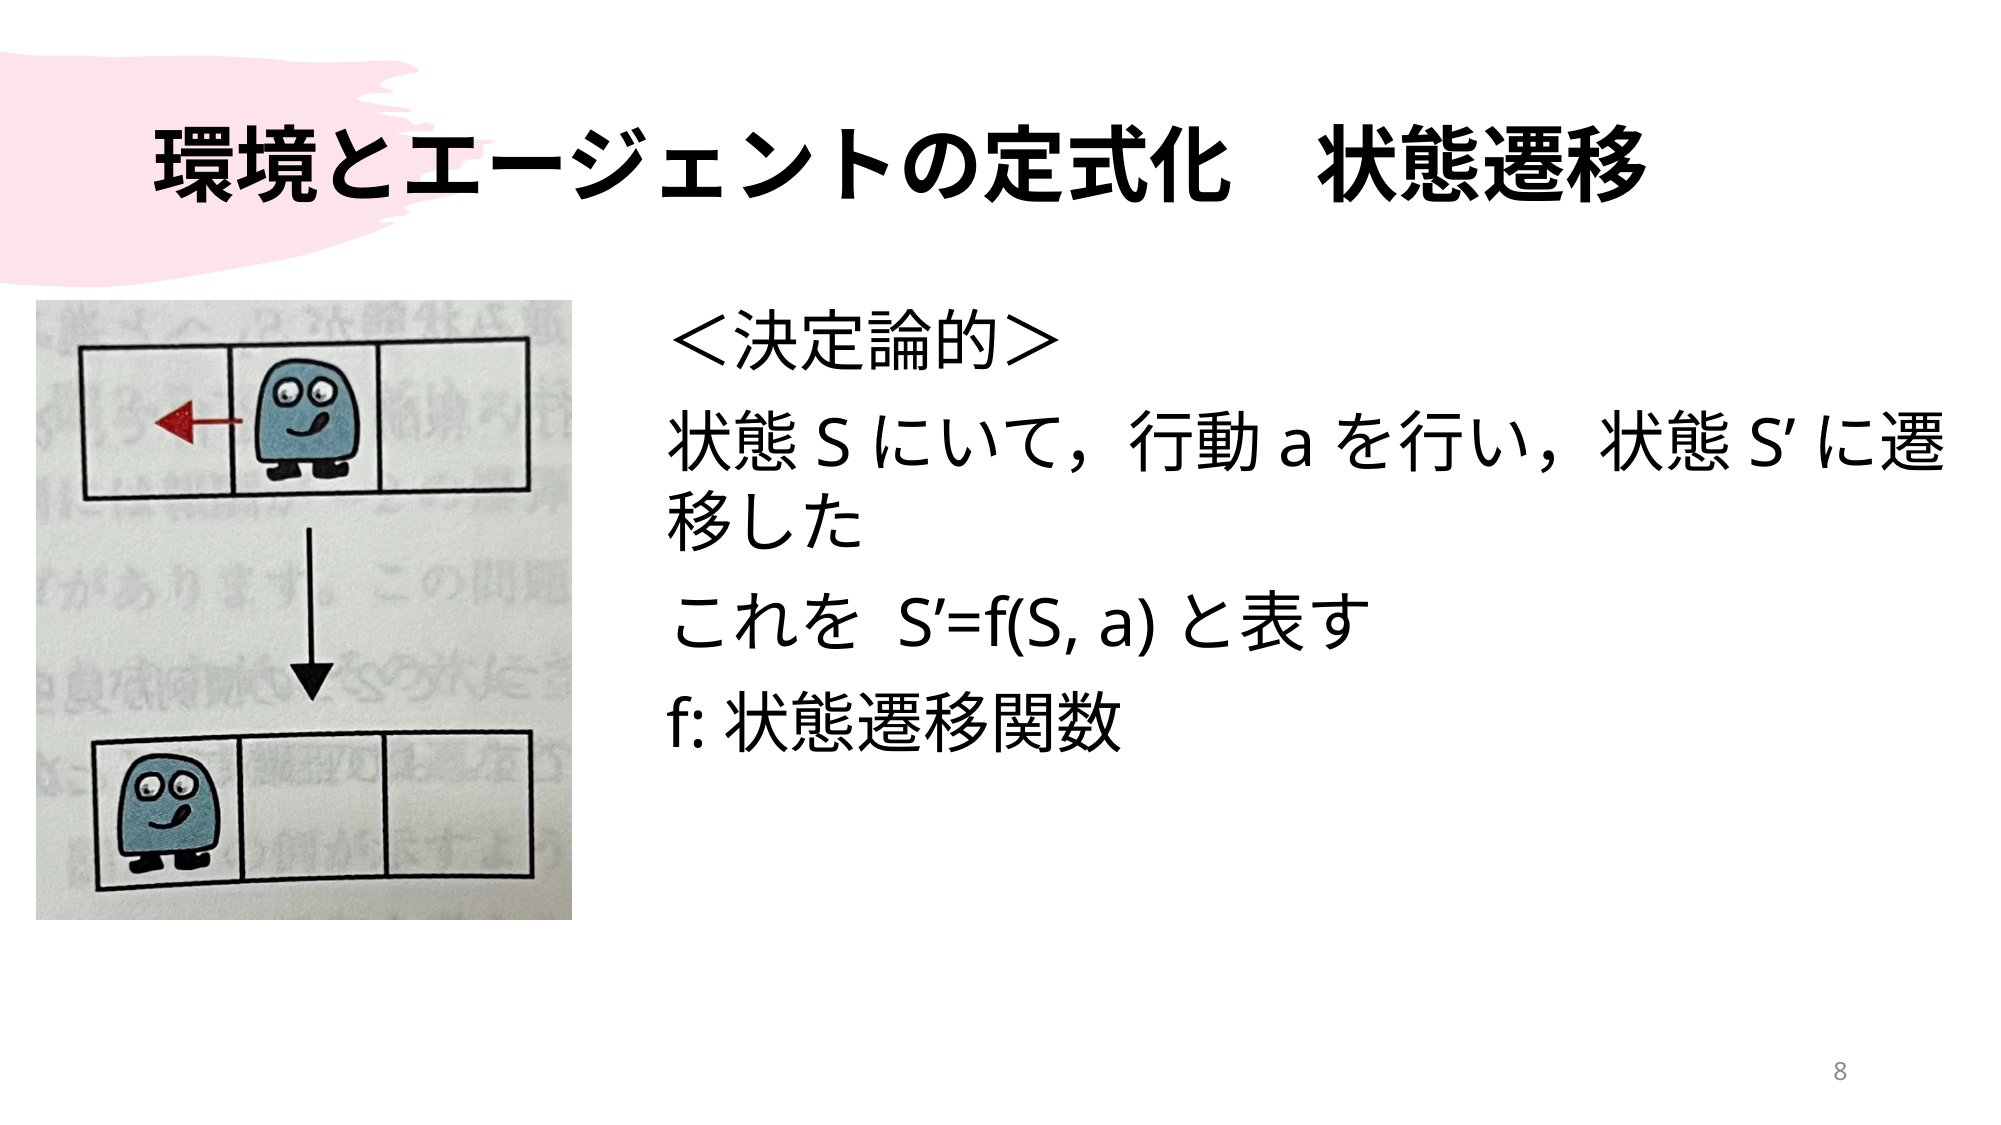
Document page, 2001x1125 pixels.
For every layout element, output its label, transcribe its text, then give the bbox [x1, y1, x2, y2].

title 環境とエージェントの定式化 状態遷移 [137, 59, 1863, 278]
picture [36, 300, 572, 920]
list ＜決定論的＞ 状態Sにいて，行動aを行い，状態S’に遷移した これを S’=f(S, a)と表す f:状態遷移関数 [651, 290, 1982, 1103]
